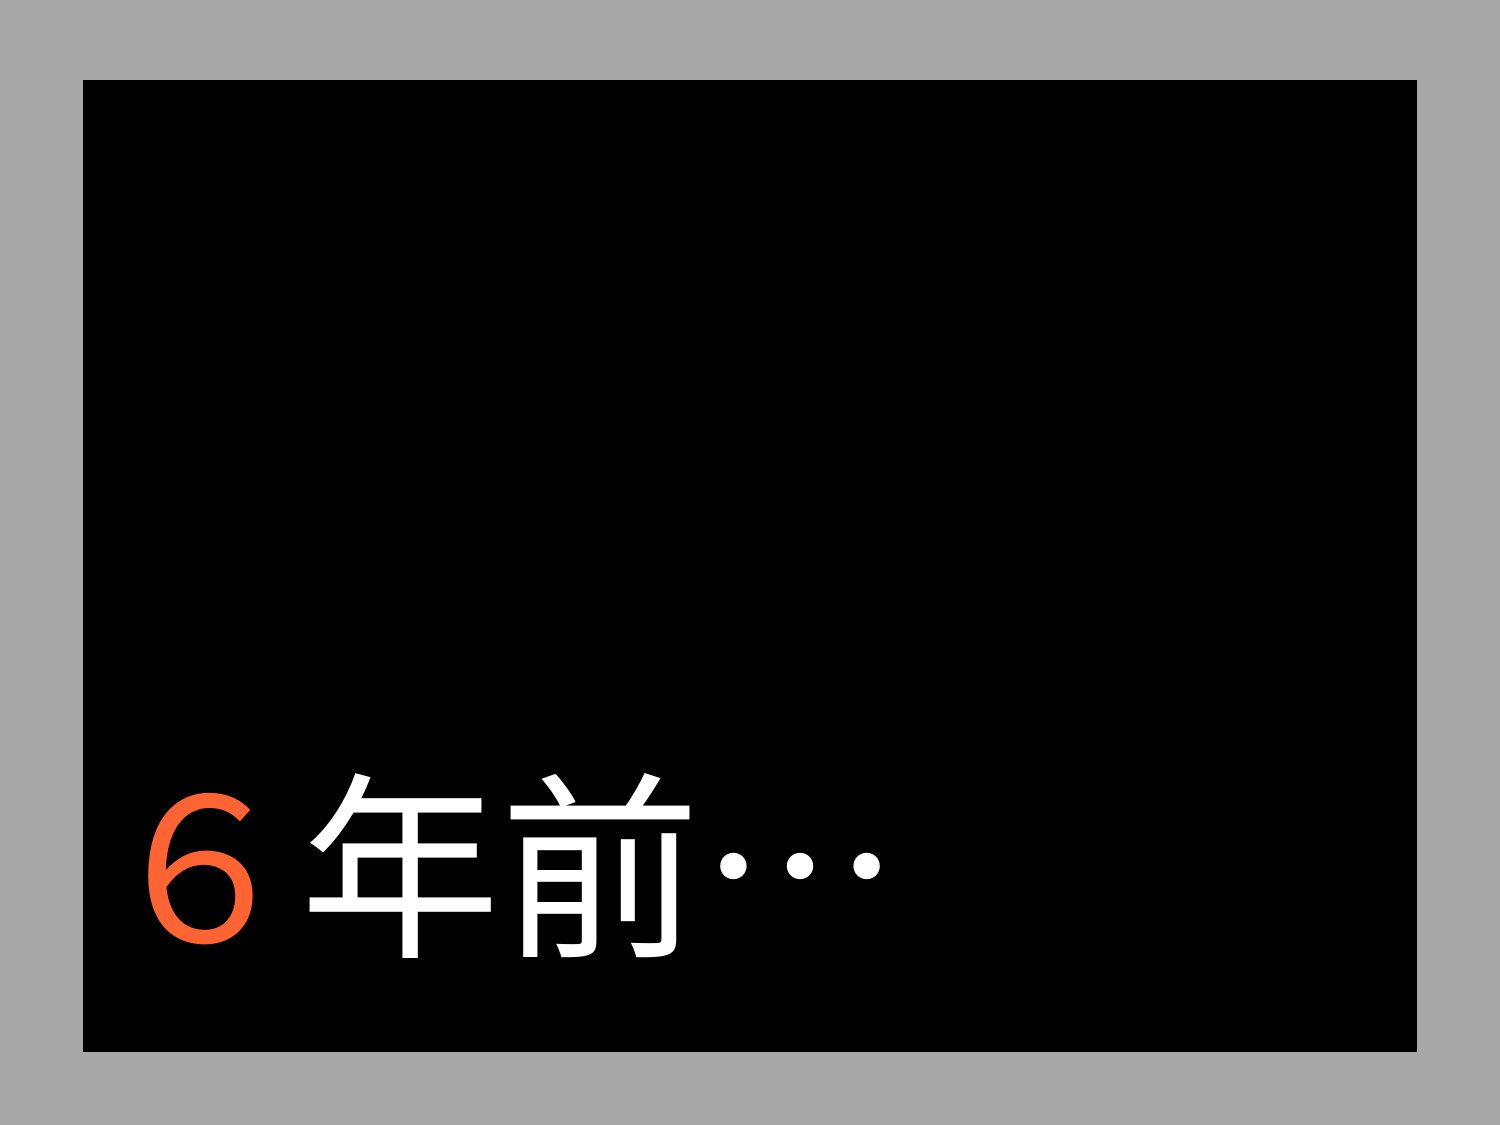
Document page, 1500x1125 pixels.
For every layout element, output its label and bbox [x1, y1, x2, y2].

text_box [40, 37, 1460, 1095]
